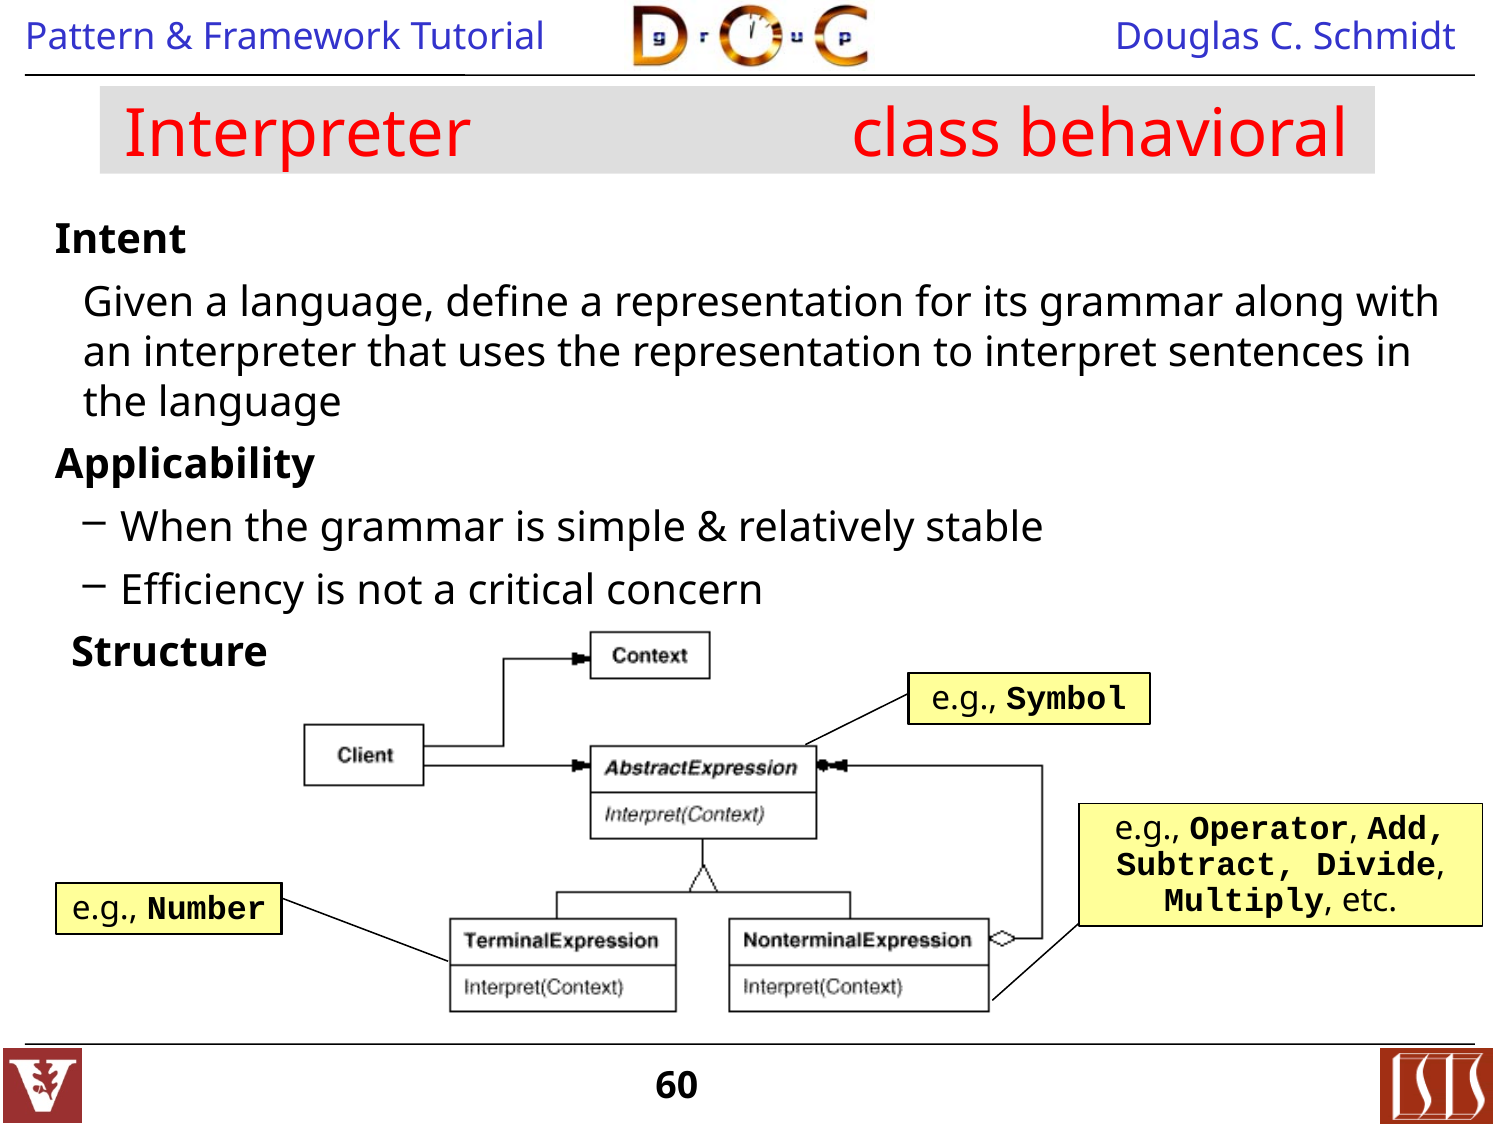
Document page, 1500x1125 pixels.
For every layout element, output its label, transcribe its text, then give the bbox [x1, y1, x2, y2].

picture [3, 1048, 82, 1123]
picture [279, 612, 1080, 1043]
text_box e.g., Operator, Add, Subtract, Divide, Multiply, etc. [1084, 803, 1483, 926]
text_box e.g., Symbol [1084, 672, 1150, 724]
picture [624, 0, 875, 71]
text_box e.g., Number [56, 883, 274, 934]
title Interpreter class behavioral [99, 85, 1376, 174]
picture [1380, 1048, 1493, 1124]
list Intent Given a language, define a representation for its grammar along with an interpreter that uses the representation to interpret sentences in the language Applicability When the grammar is simple & relatively stable Efficiency is not a critical concern [39, 204, 1463, 662]
text_box Structure [56, 662, 274, 699]
